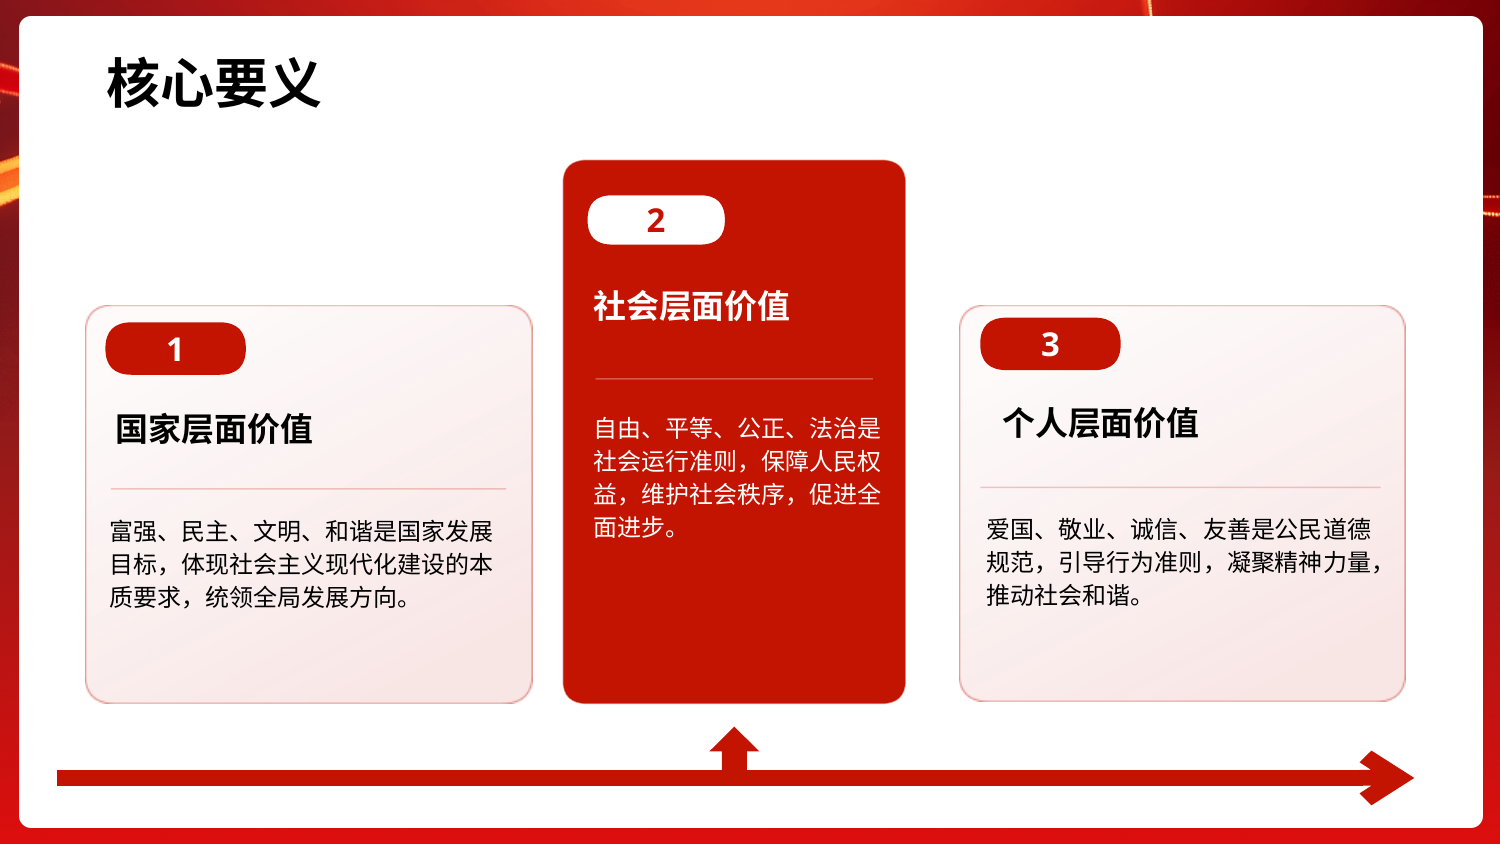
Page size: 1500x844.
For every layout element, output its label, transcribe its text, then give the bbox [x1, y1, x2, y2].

text_box 核心要义 [91, 21, 1252, 130]
text_box 3 [996, 301, 1105, 305]
text_box 社会层面价值 [578, 274, 891, 338]
text_box [709, 726, 760, 777]
picture [0, 0, 1500, 844]
text_box [711, 195, 727, 245]
text_box [56, 770, 1415, 786]
text_box 自由、平等、公正、法治是社会运行准则，保障人民权益，维护社会秩序，促进全面进步。 [578, 394, 906, 557]
text_box [586, 194, 602, 245]
text_box 2 [602, 177, 711, 255]
text_box [563, 160, 906, 704]
